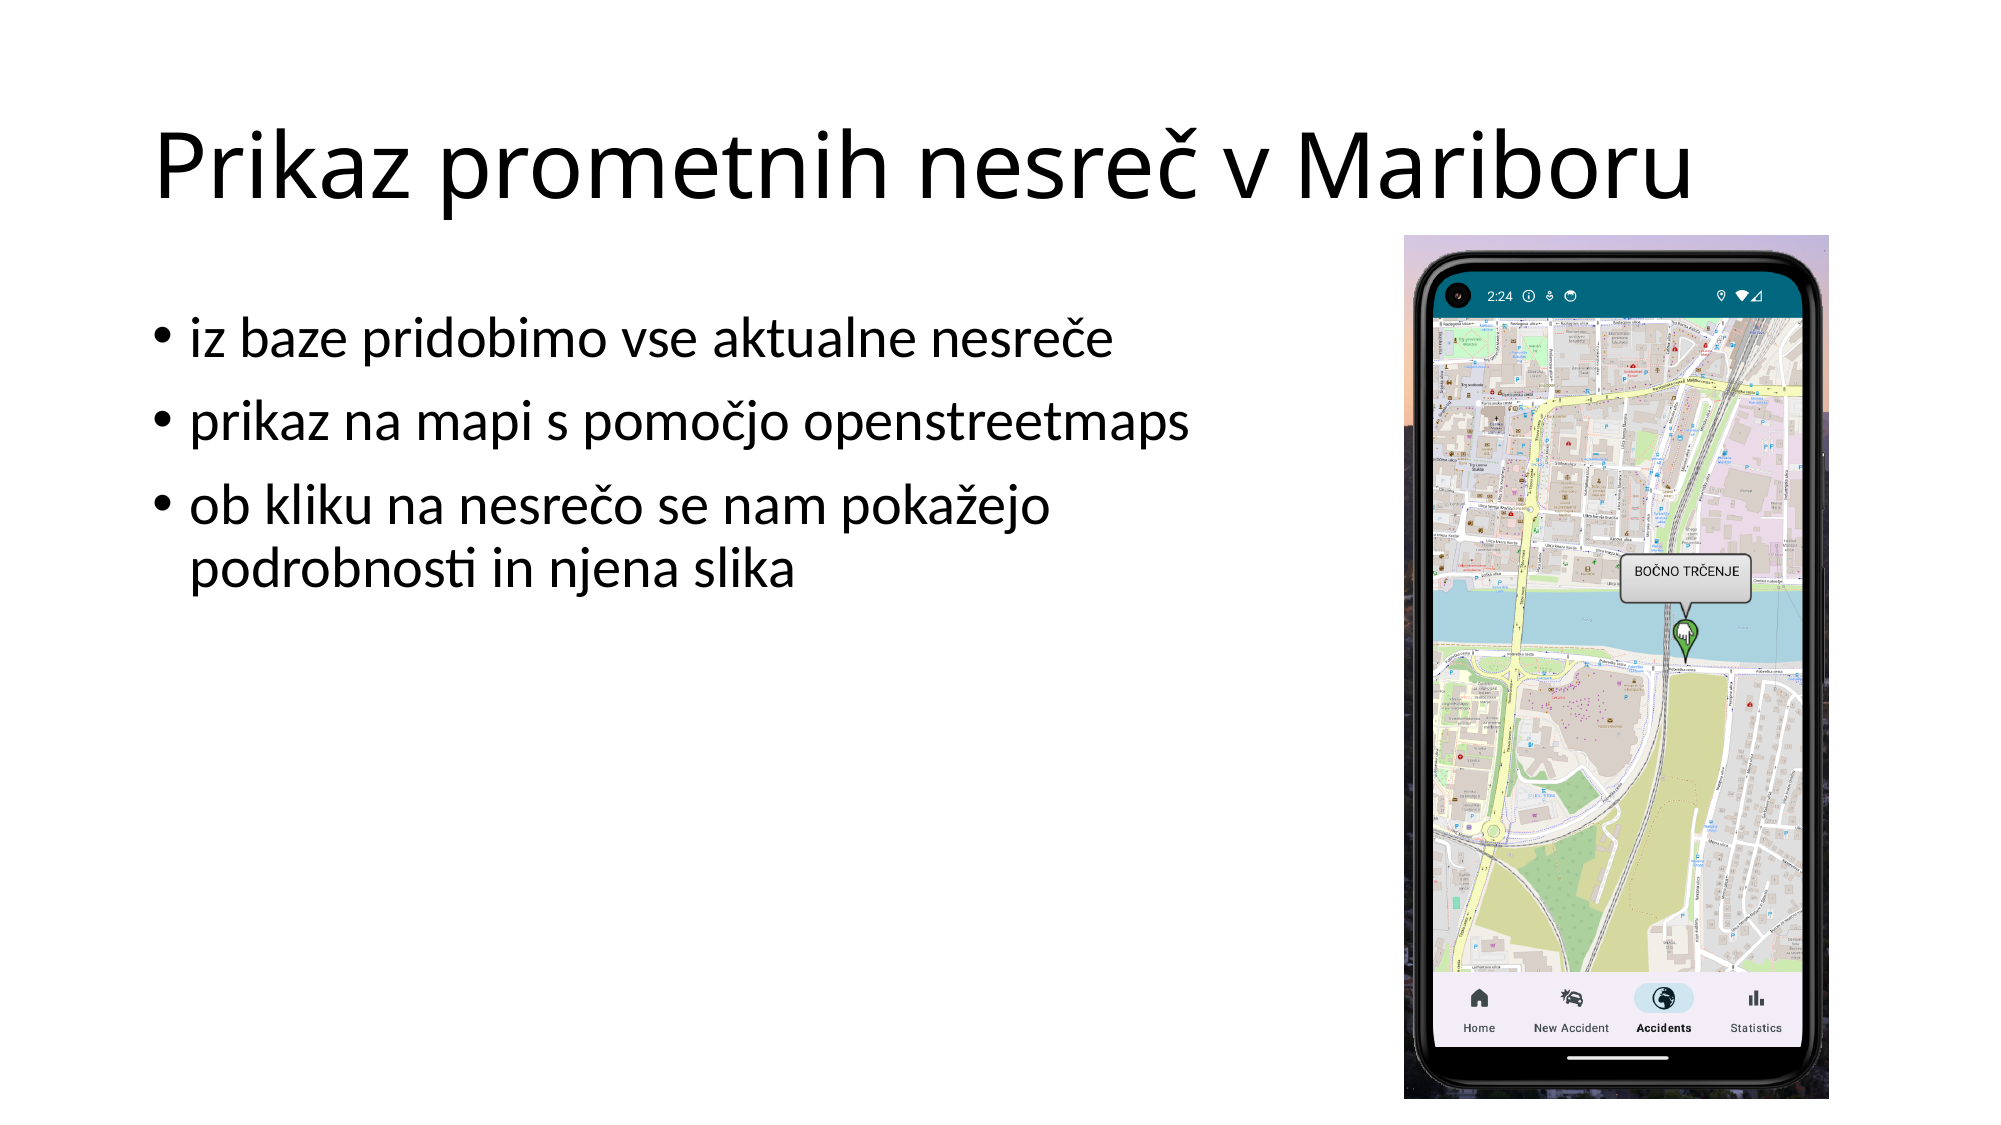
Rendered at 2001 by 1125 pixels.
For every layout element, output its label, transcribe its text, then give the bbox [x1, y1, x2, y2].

title Prikaz prometnih nesreč v Mariboru [137, 59, 1863, 278]
picture [1404, 235, 1829, 1099]
list iz baze pridobimo vse aktualne nesreče prikaz na mapi s pomočjo openstreetmaps ob kliku na nesrečo se nam pokažejo podrobnosti in njena slika [137, 299, 1266, 1014]
